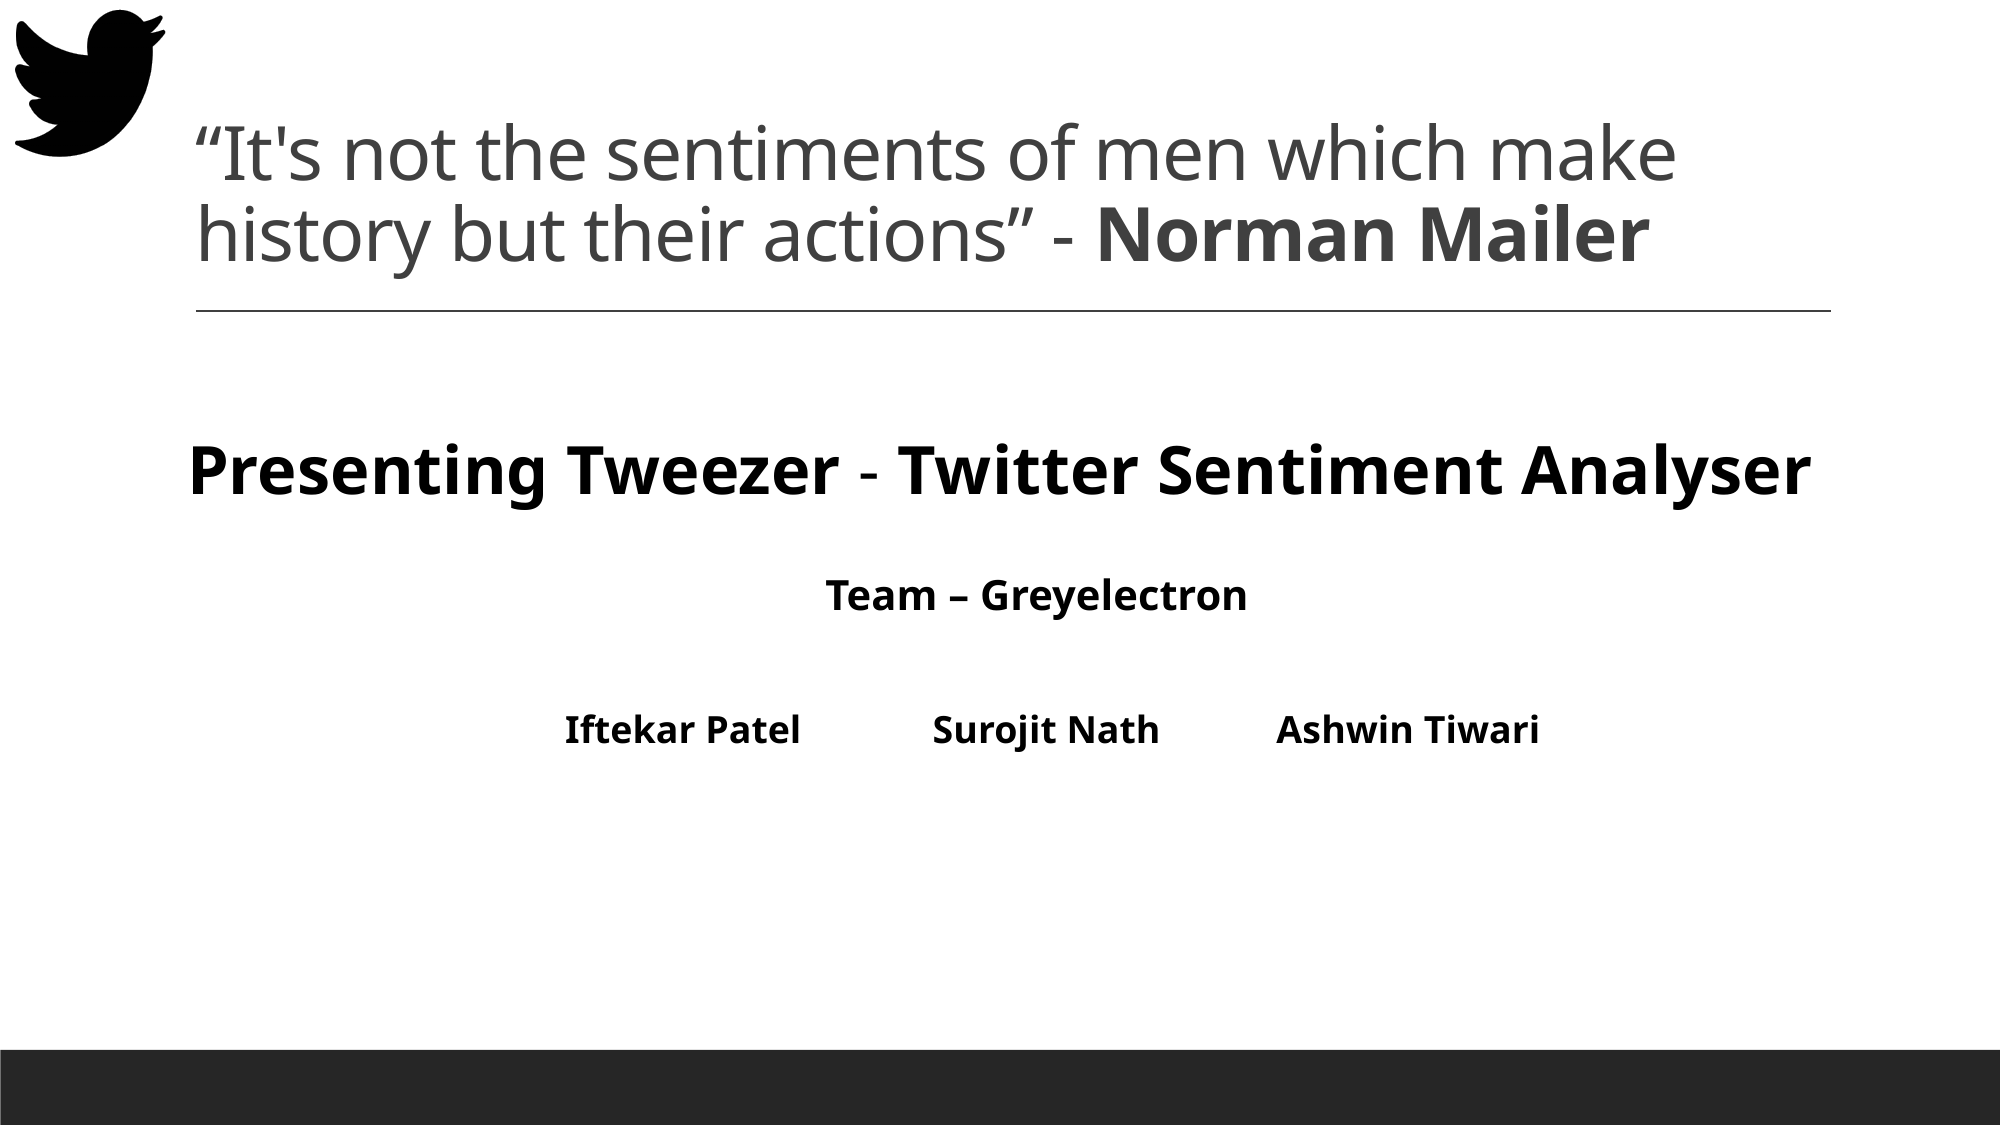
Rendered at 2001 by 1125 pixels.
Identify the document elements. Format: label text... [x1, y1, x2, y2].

text_box Surojit Nath [917, 698, 1261, 759]
text_box Ashwin Tiwari [1261, 698, 1606, 759]
text_box Team – Greyelectron [810, 561, 1398, 626]
title “It's not the sentiments of men which make history but their actions” - Norman Mailer [180, 47, 1830, 285]
text_box Iftekar Patel [550, 698, 895, 759]
picture [0, 0, 222, 171]
text_box Presenting Tweezer - Twitter Sentiment Analyser [0, 420, 2000, 606]
